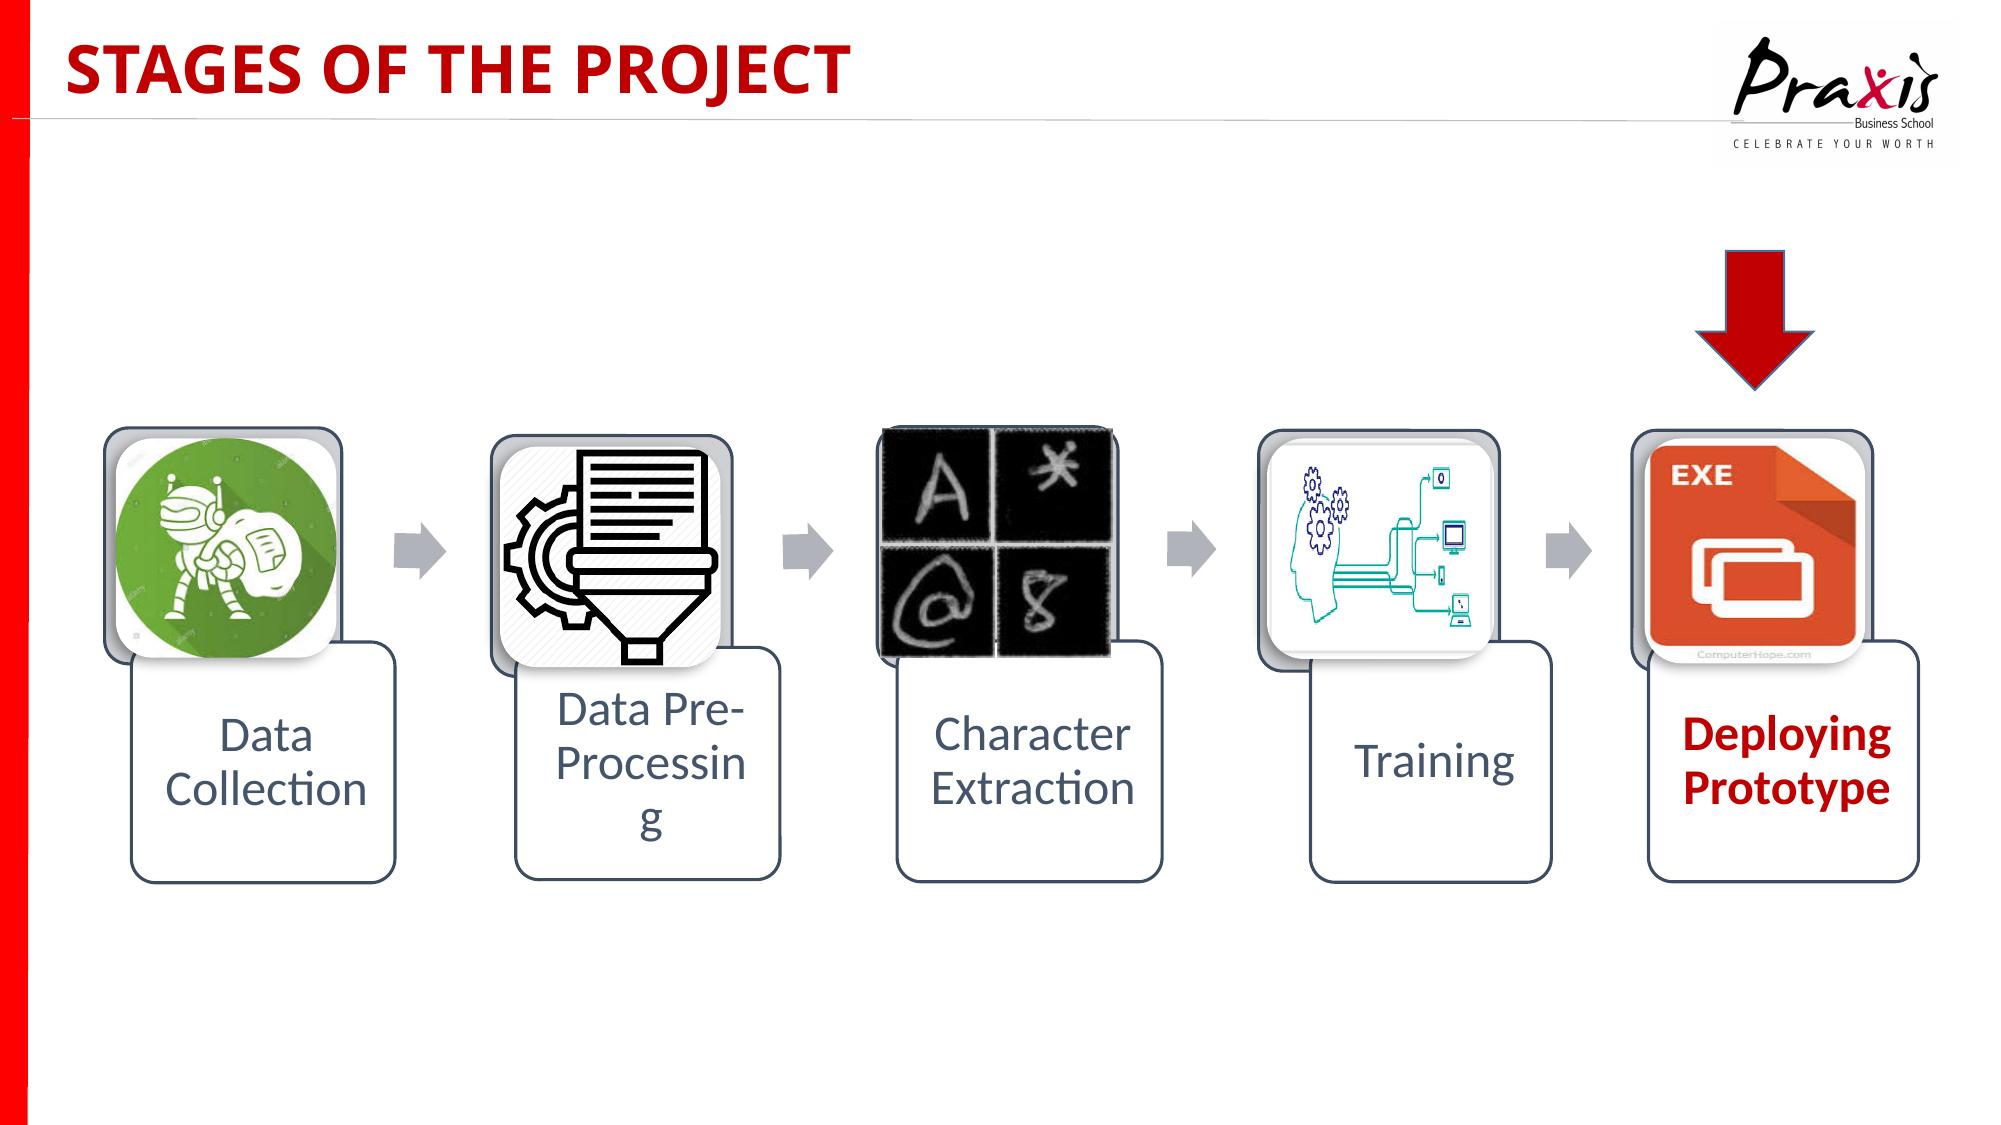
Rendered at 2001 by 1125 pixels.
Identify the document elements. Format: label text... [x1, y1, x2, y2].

picture [499, 446, 721, 668]
picture [994, 428, 1113, 543]
picture [882, 428, 991, 543]
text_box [104, 137, 1928, 1109]
picture [115, 438, 337, 658]
picture [1644, 438, 1866, 664]
picture [879, 546, 995, 658]
picture [996, 546, 1111, 658]
picture [1714, 19, 1959, 170]
text_box STAGES OF THE PROJECT [50, 19, 1127, 115]
picture [1266, 438, 1494, 659]
